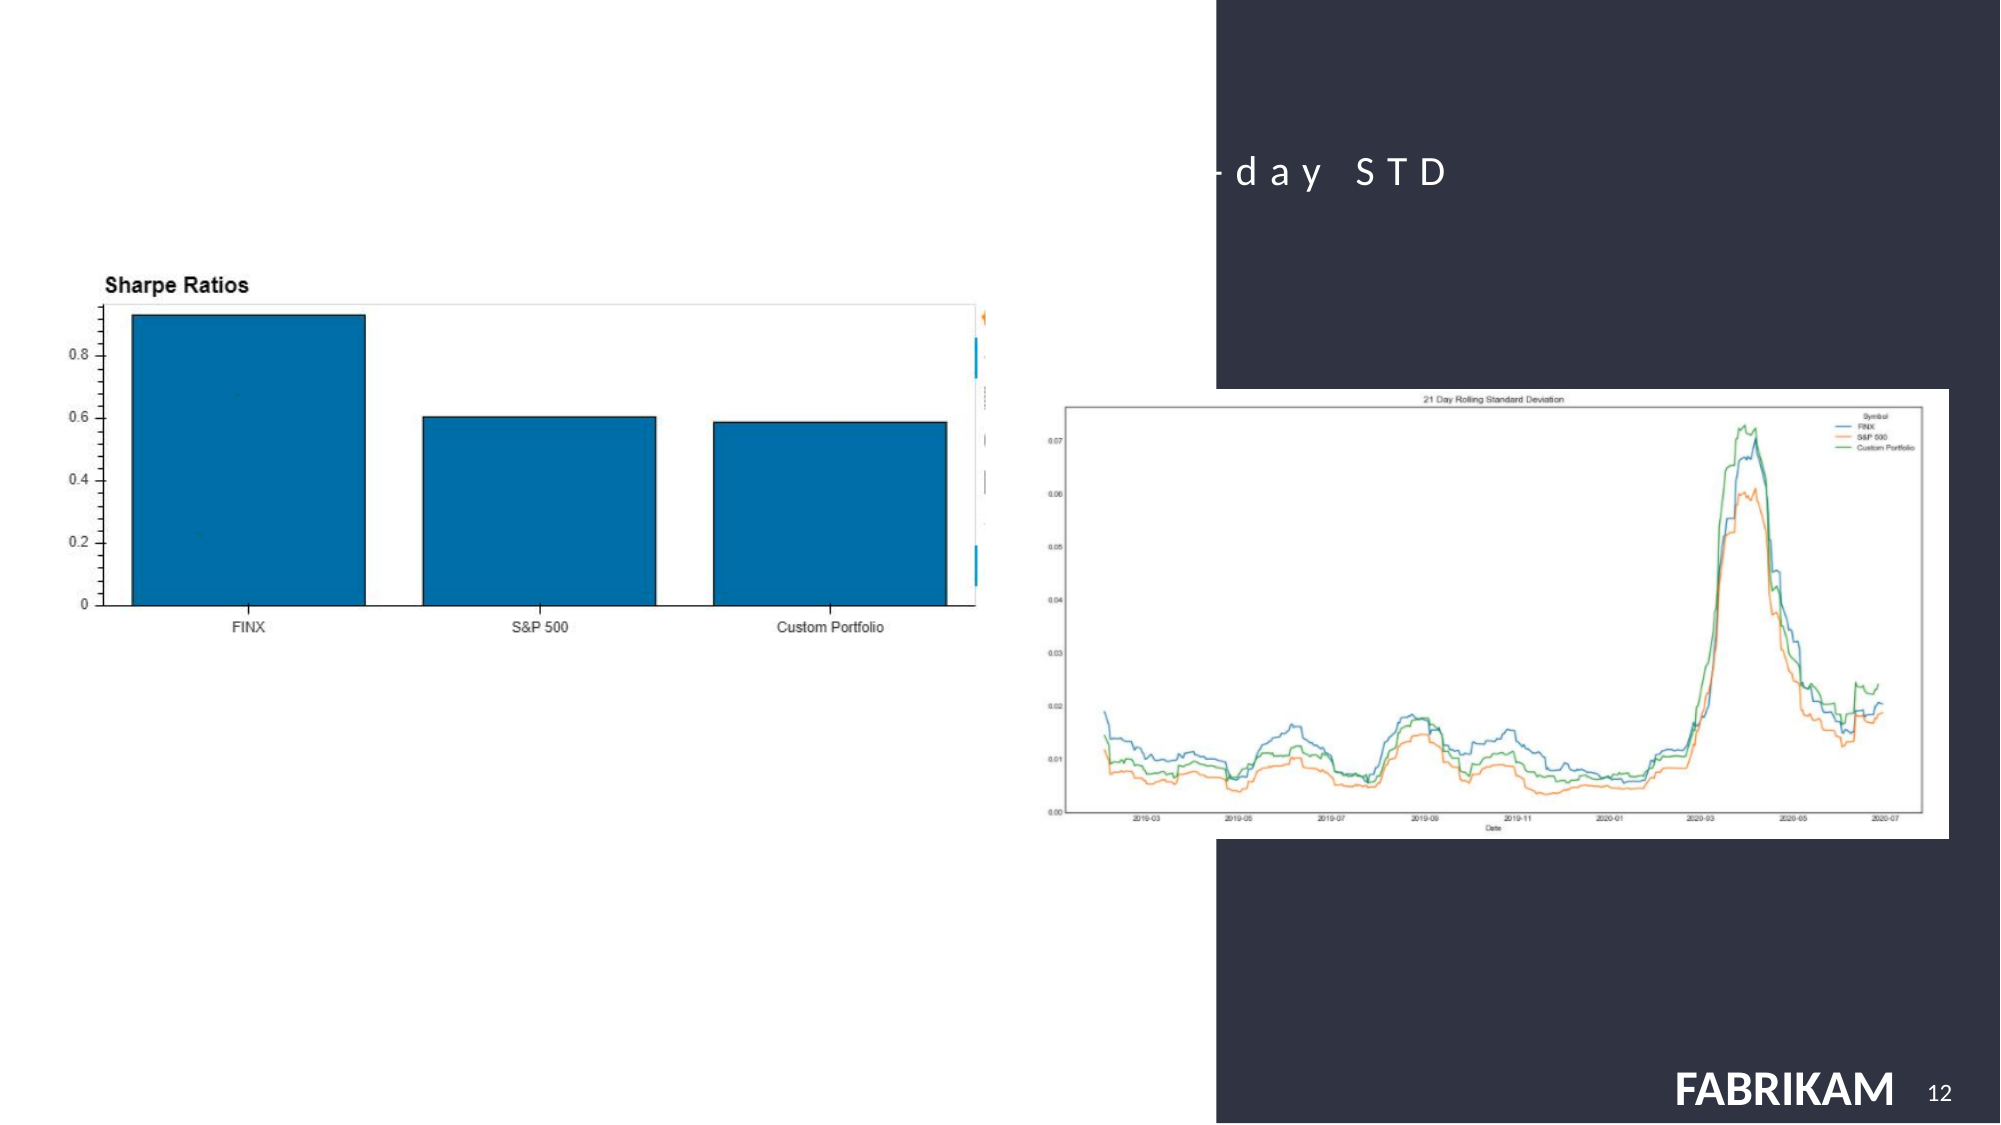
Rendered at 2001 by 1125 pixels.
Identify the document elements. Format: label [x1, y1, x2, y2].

chart [397, 0, 2000, 1119]
picture [60, 267, 999, 642]
picture [1035, 389, 1949, 839]
